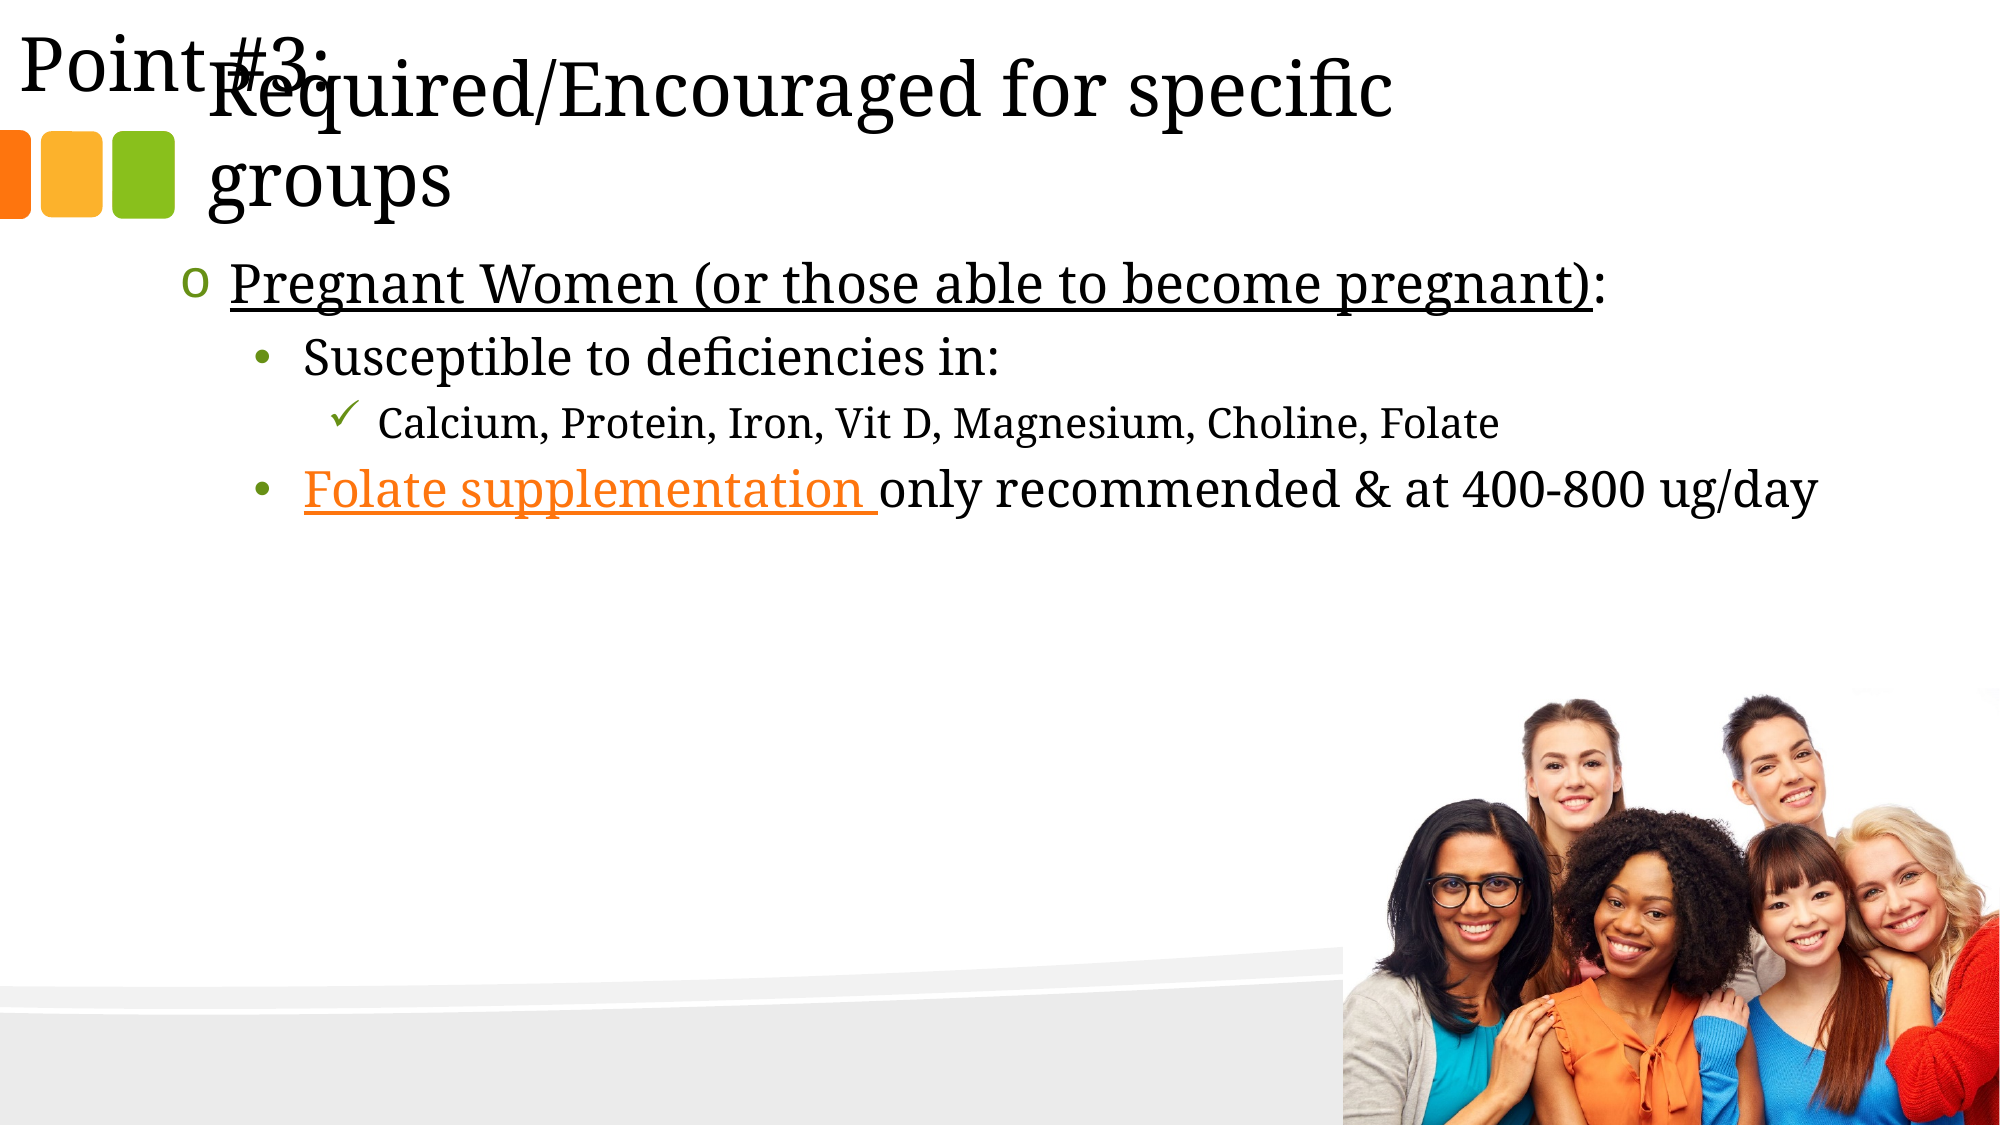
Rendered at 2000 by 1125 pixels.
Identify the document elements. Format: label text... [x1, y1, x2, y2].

text_box Required/Encouraged for specific groups [187, 94, 1575, 232]
text_box Pregnant Women (or those able to become pregnant): Susceptible to deficiencies in: Calcium, Protein, Iron, Vit D, Magnesium, Choline, Folate Folate supplementation only recommended & at 400-800 ug/day [11, 246, 1946, 913]
text_box [111, 130, 176, 220]
picture [0, 130, 32, 219]
title Point #3: [0, 16, 1713, 116]
picture [1342, 687, 2000, 1125]
